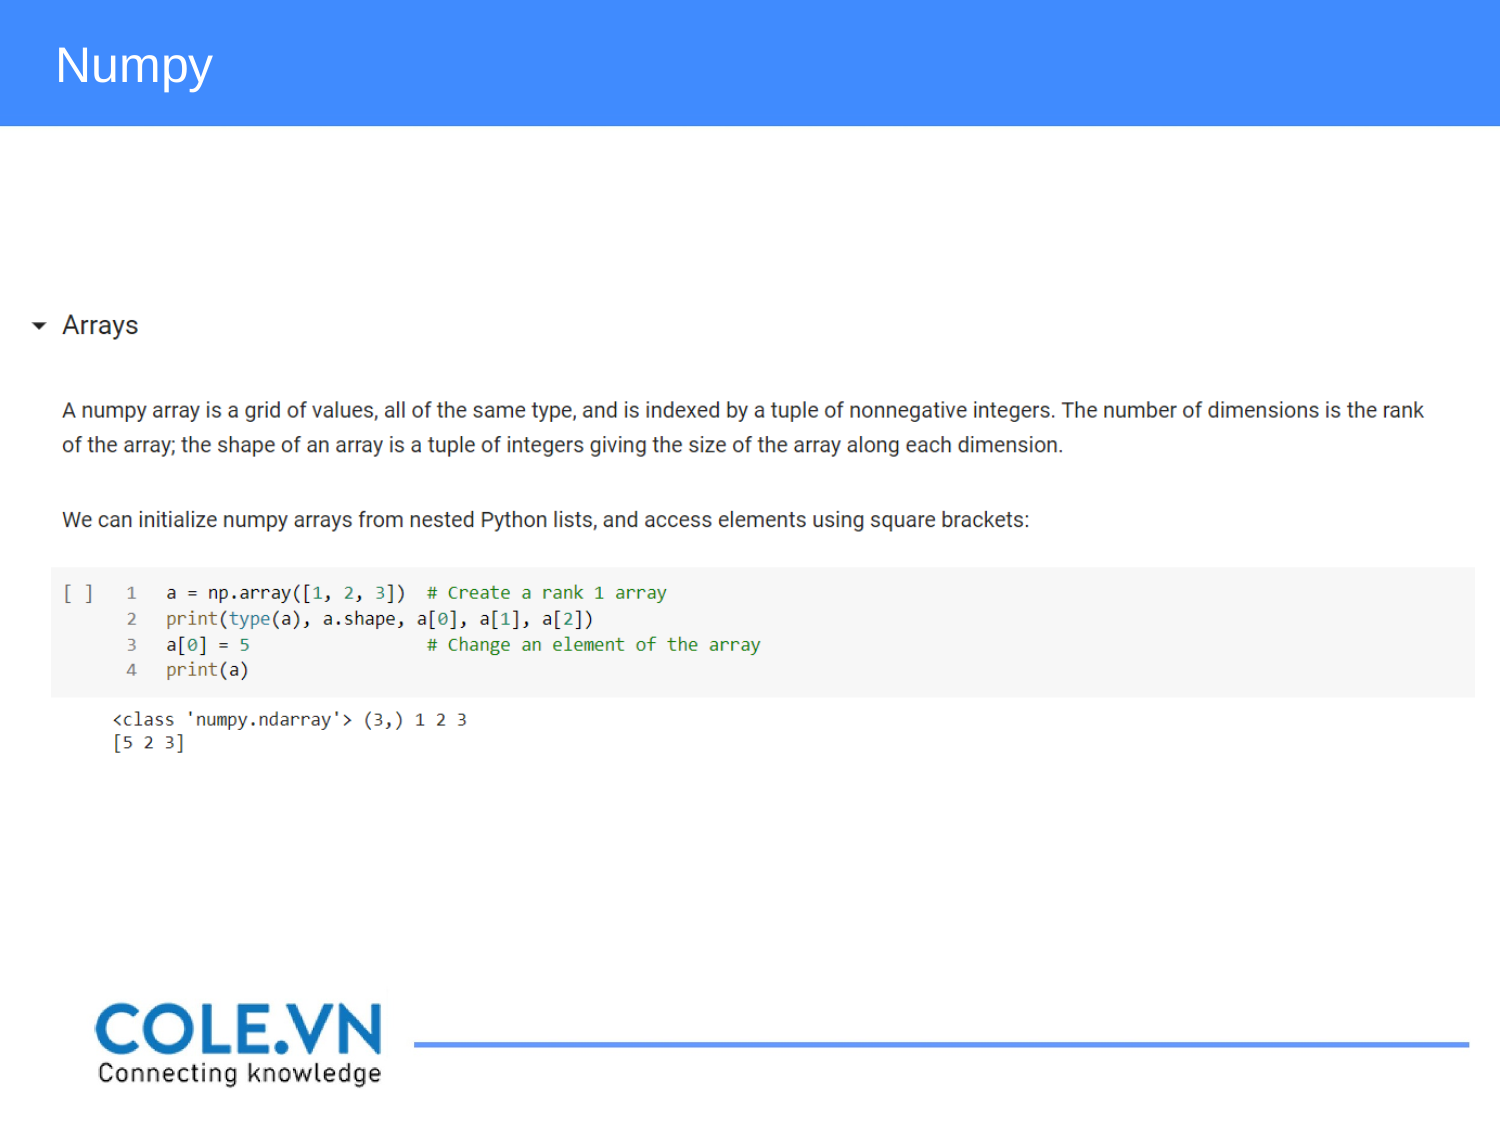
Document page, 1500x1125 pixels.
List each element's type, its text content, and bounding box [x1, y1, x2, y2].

text_box Numpy [40, 24, 1500, 100]
picture [0, 0, 1500, 1125]
